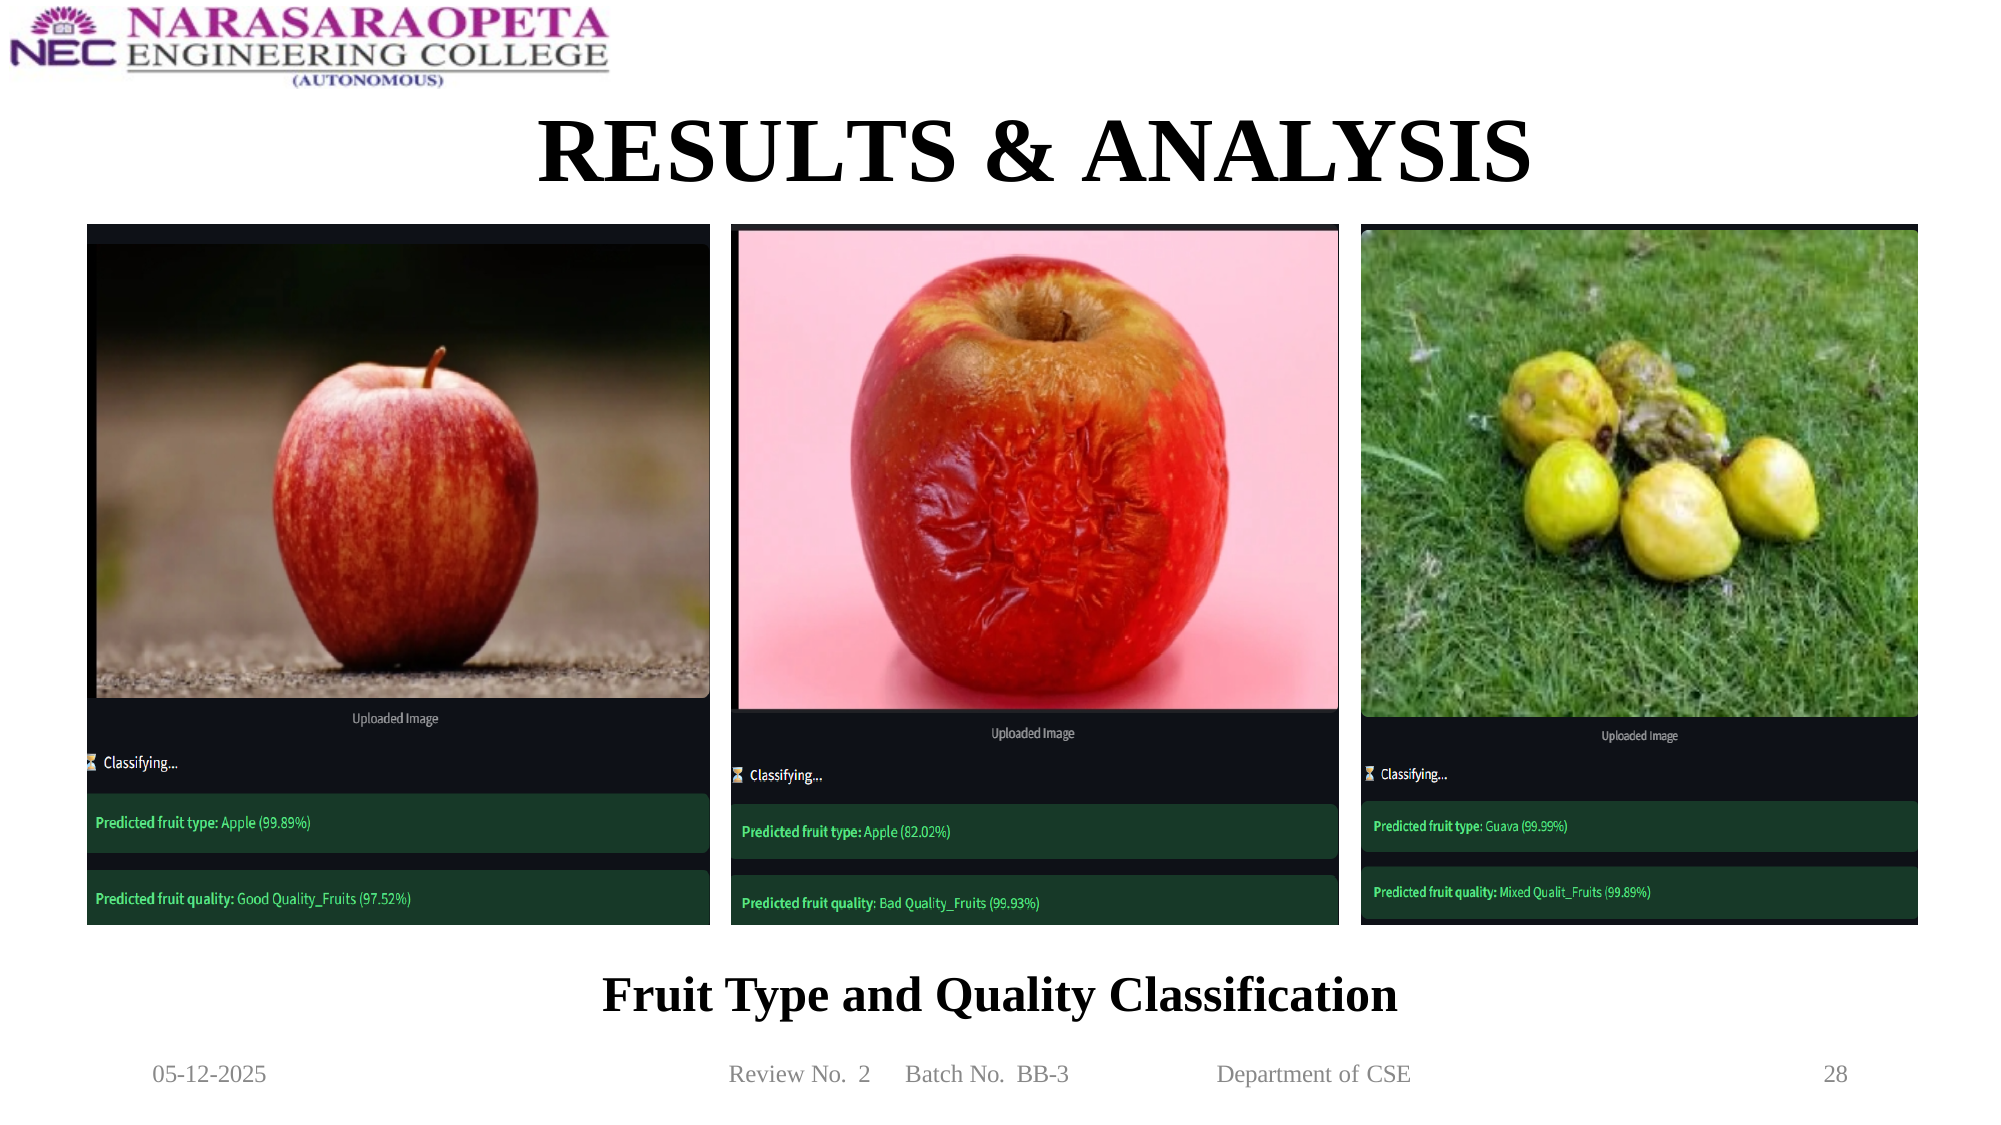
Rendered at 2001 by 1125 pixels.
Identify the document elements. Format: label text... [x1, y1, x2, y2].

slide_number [150, 1058, 272, 1125]
title RESULTS & ANALYSIS [171, 46, 1829, 278]
picture [731, 224, 1339, 926]
picture [9, 6, 611, 89]
text_box Review No. 2 [726, 1058, 888, 1088]
picture [87, 224, 710, 926]
picture [1360, 224, 1918, 926]
text_box Department of CSE [1214, 1058, 1416, 1088]
footer Batch No. BB-3 [903, 1058, 1125, 1125]
text_box Fruit Type and Quality Classification [587, 953, 1575, 1029]
slide_number 28 [1821, 1058, 1857, 1125]
